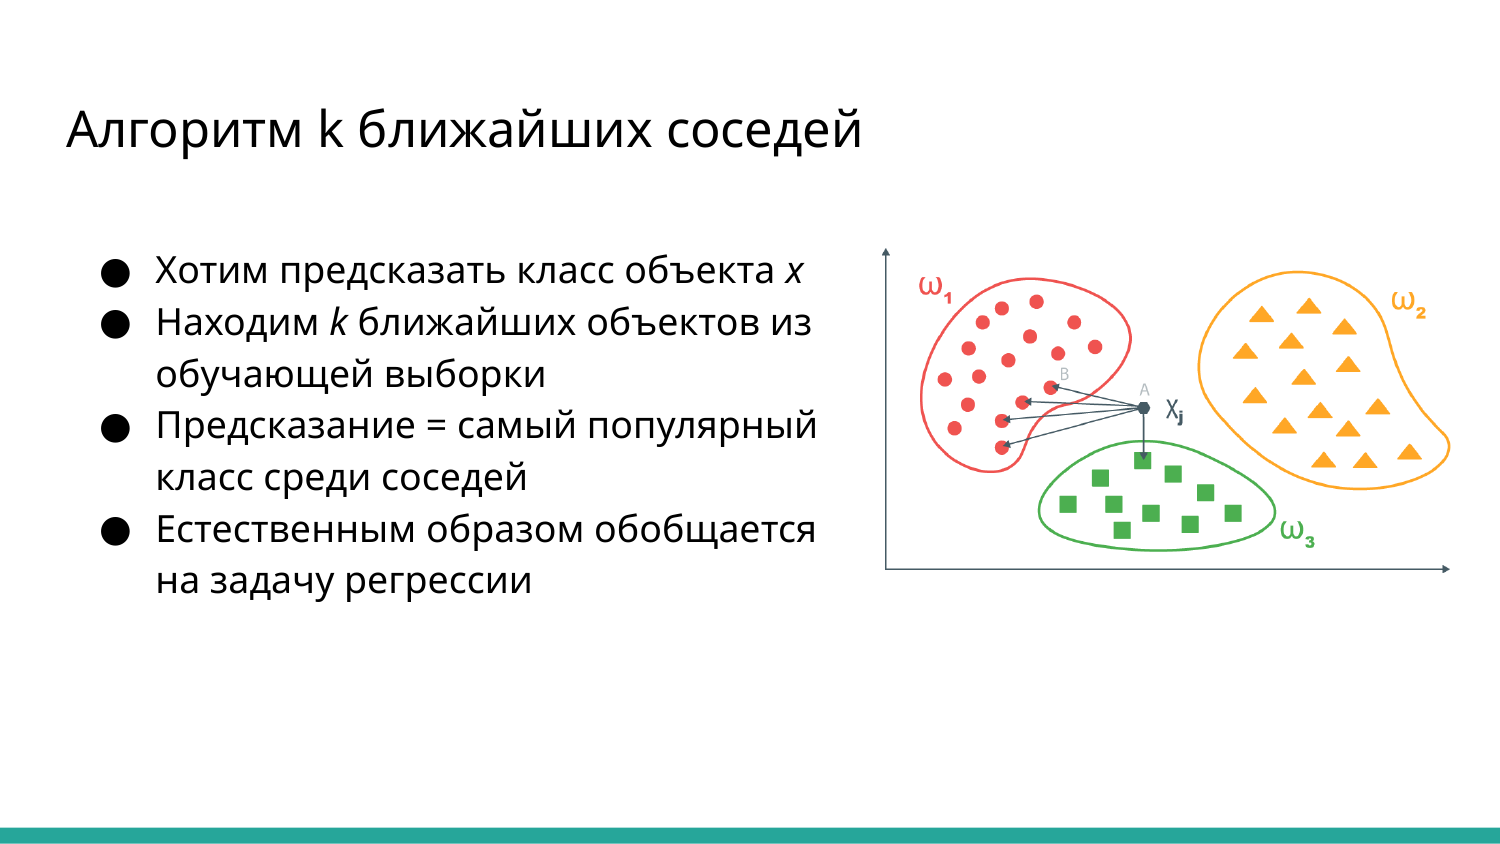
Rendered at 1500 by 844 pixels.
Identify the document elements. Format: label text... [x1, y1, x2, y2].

title Алгоритм k ближайших соседей [51, 72, 1449, 174]
text_box Хотим предсказать класс объекта x Находим k ближайших объектов из обучающей выборки Предсказание = самый популярный класс среди соседей Естественным образом обобщается на задачу регрессии [65, 224, 886, 717]
picture [861, 224, 1474, 592]
